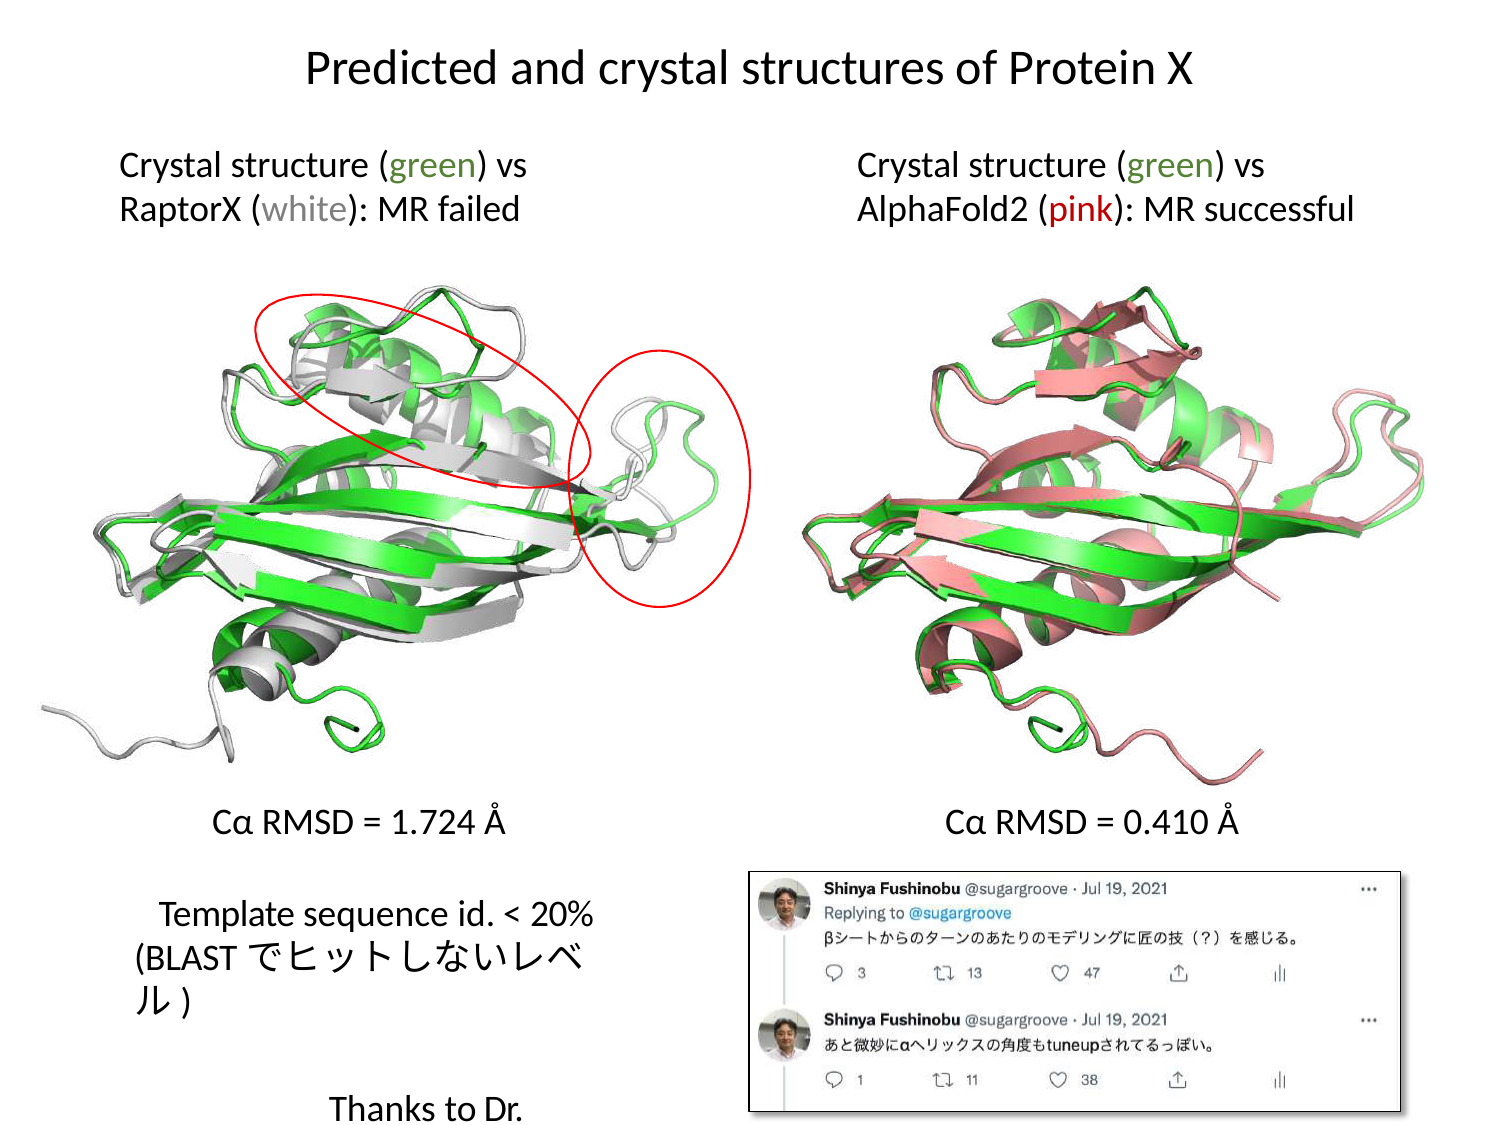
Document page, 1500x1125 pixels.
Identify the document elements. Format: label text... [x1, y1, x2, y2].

text_box Template sequence id. < 20% (BLASTでヒットしないレベル) Thanks to Dr. Moriwaki [132, 885, 657, 1125]
text_box Cα RMSD = 0.410 Å [943, 802, 1242, 843]
title Predicted and crystal structures of Protein X [303, 32, 1197, 223]
text_box Crystal structure (green) vs AlphaFold2 (pink): MR successful [854, 136, 1361, 229]
text_box Crystal structure (green) vs RaptorX (white): MR failed [117, 136, 531, 229]
text_box Cα RMSD = 1.724 Å [210, 802, 509, 843]
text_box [28, 271, 1436, 793]
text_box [744, 866, 1415, 1125]
